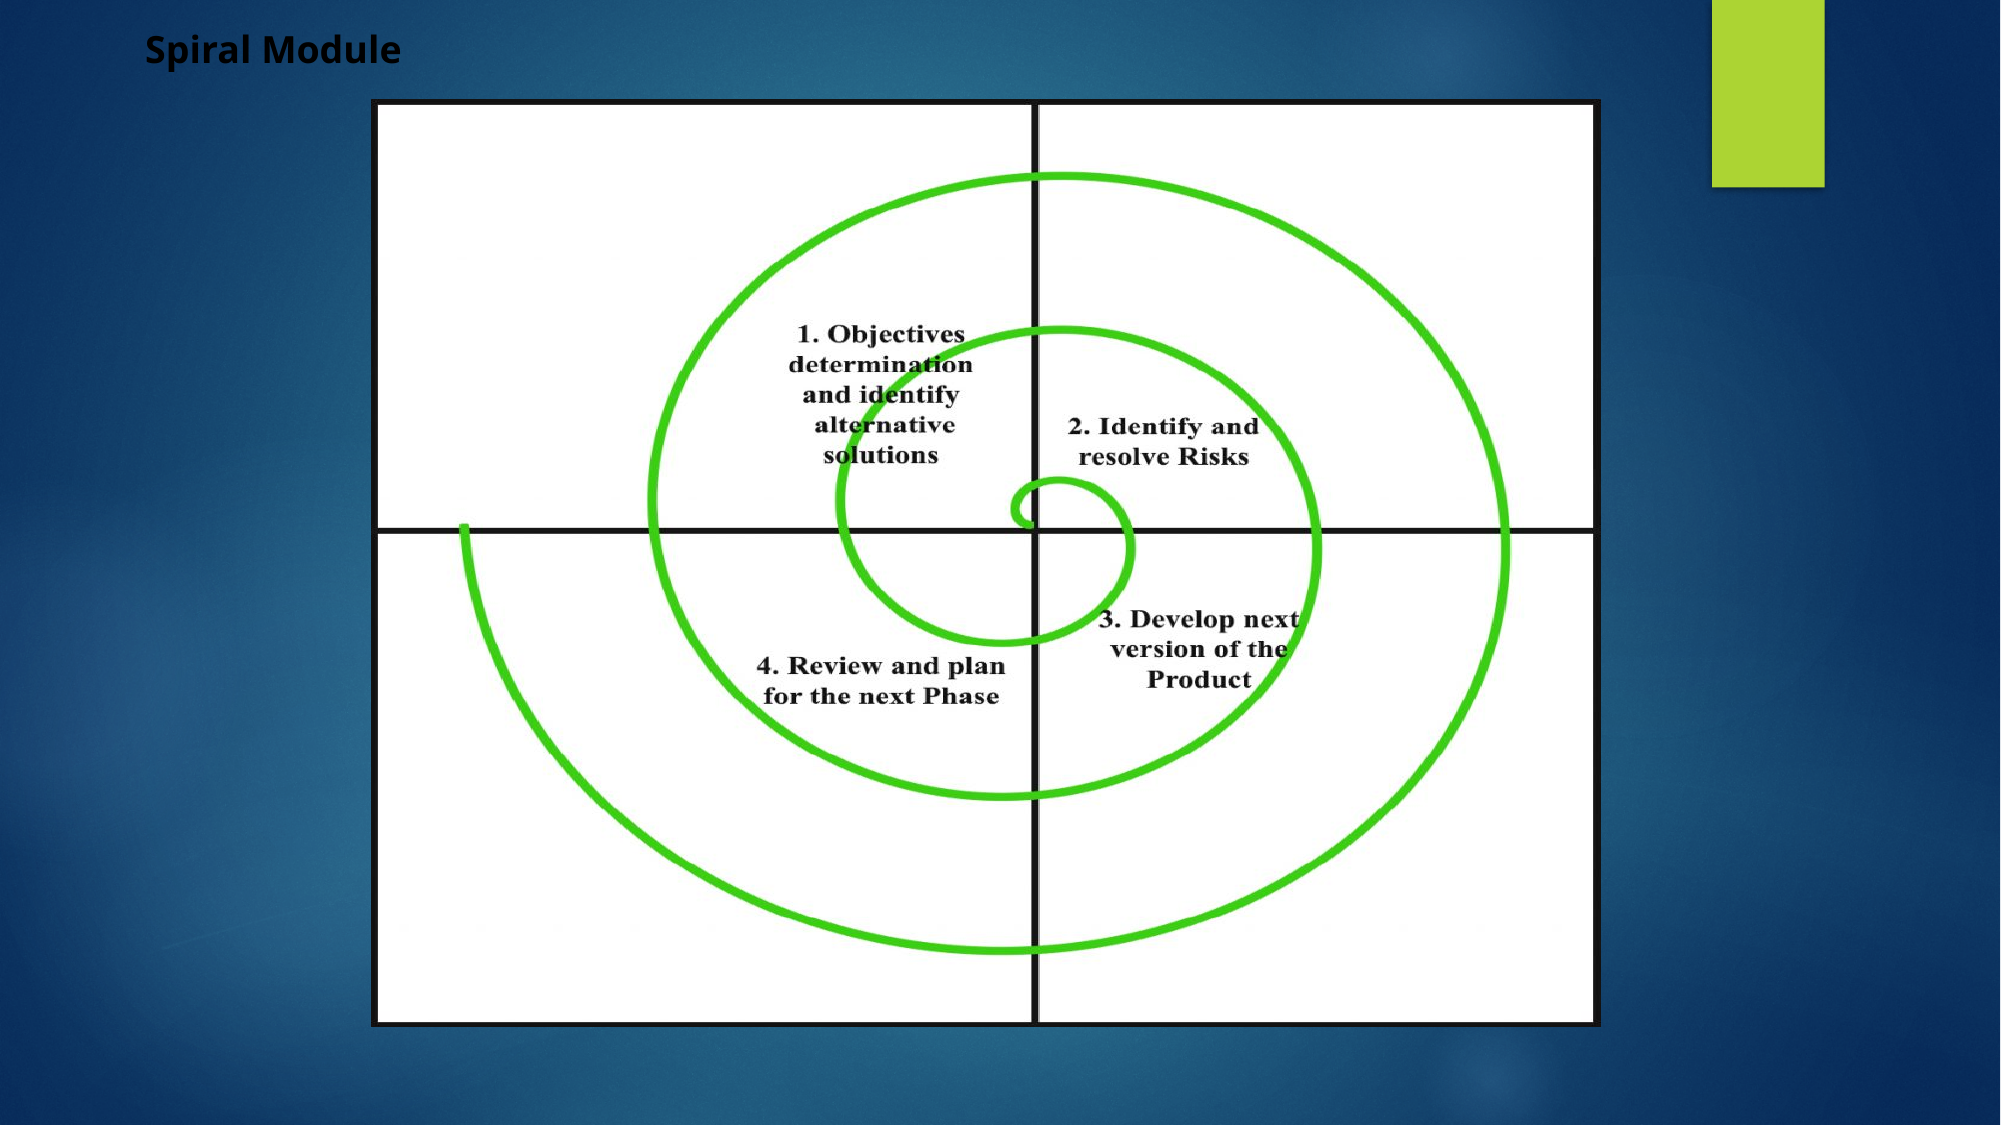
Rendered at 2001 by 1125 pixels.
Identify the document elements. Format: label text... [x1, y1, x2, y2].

text_box Spiral Module [130, 18, 417, 79]
picture [0, 0, 1601, 1125]
